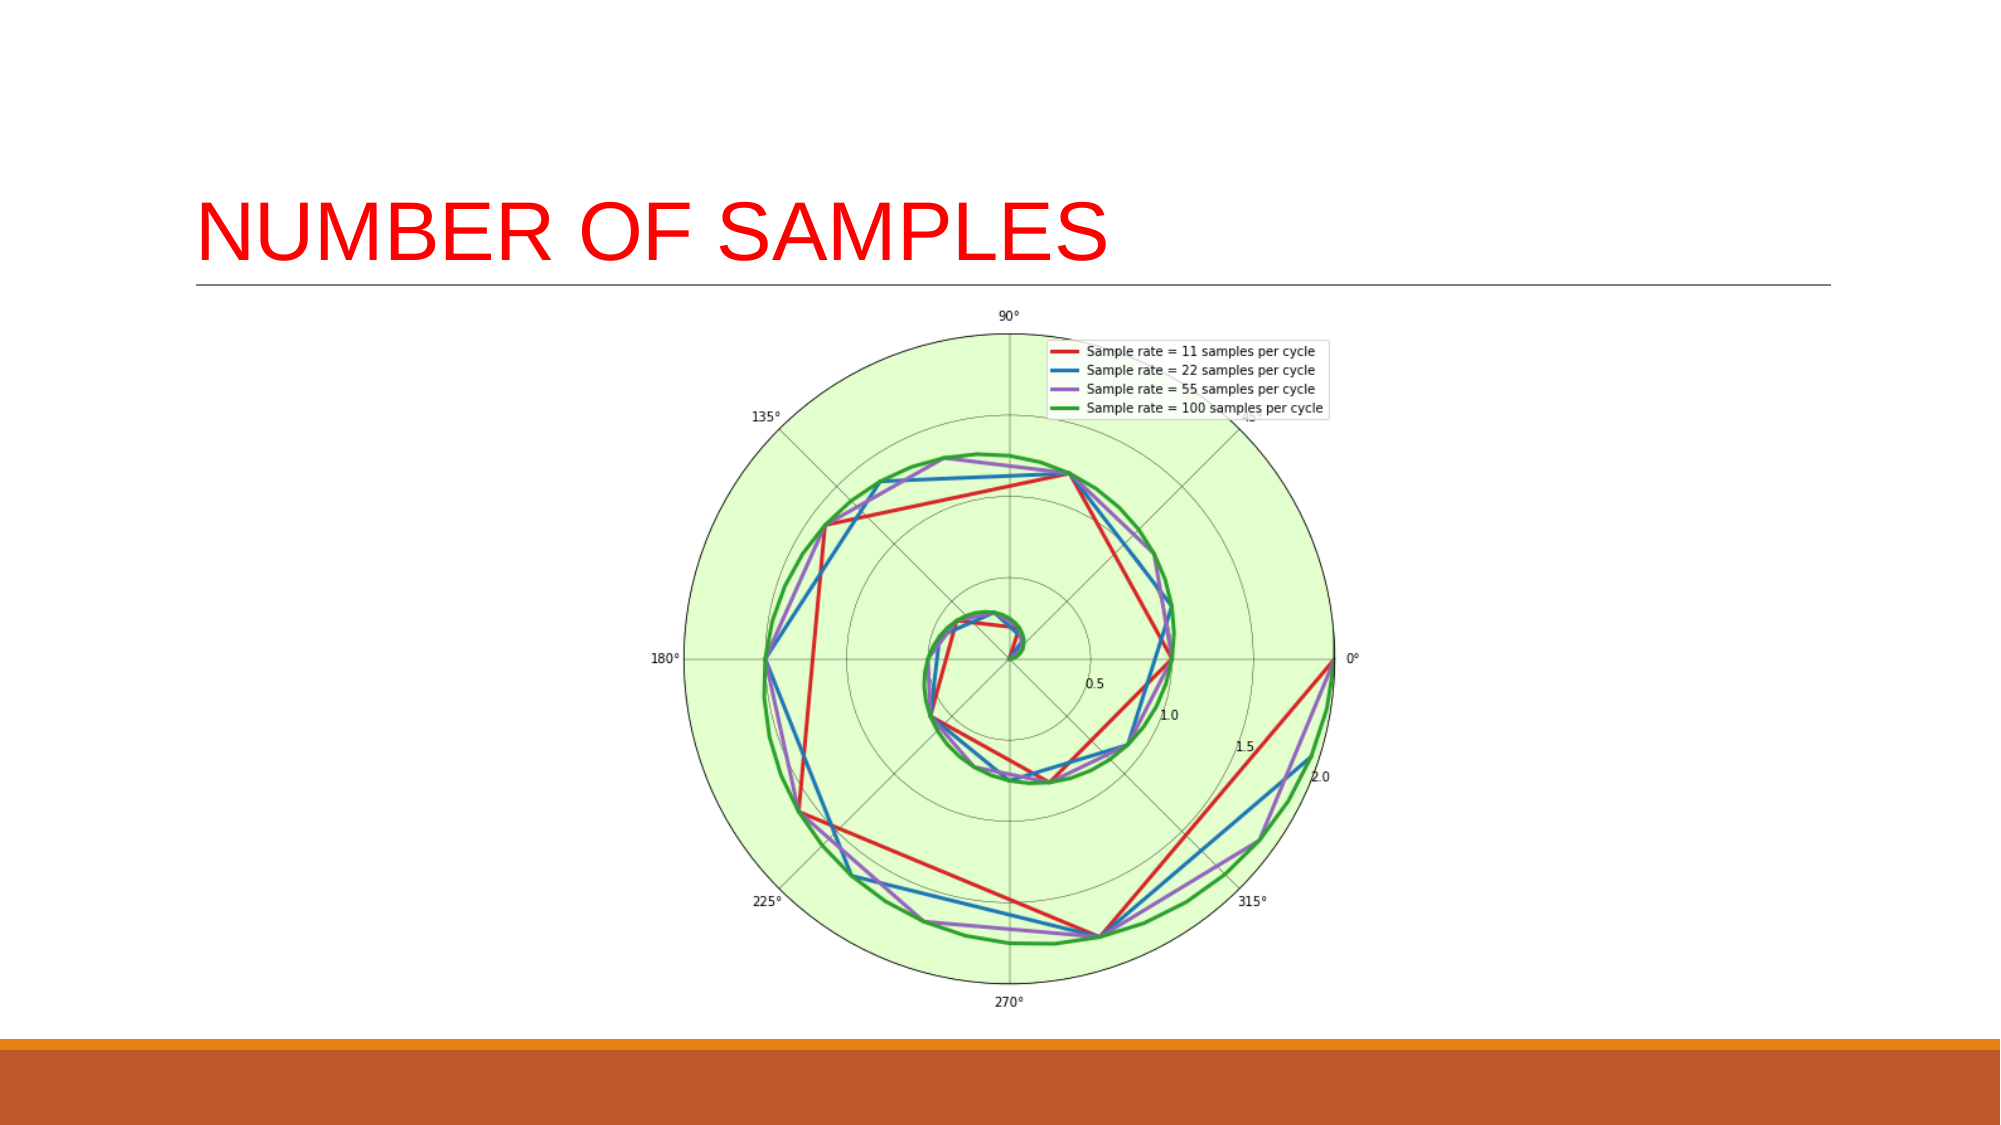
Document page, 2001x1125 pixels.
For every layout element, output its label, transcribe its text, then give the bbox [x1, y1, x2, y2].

picture [642, 302, 1368, 1018]
title NUMBER OF SAMPLES [180, 47, 1830, 285]
